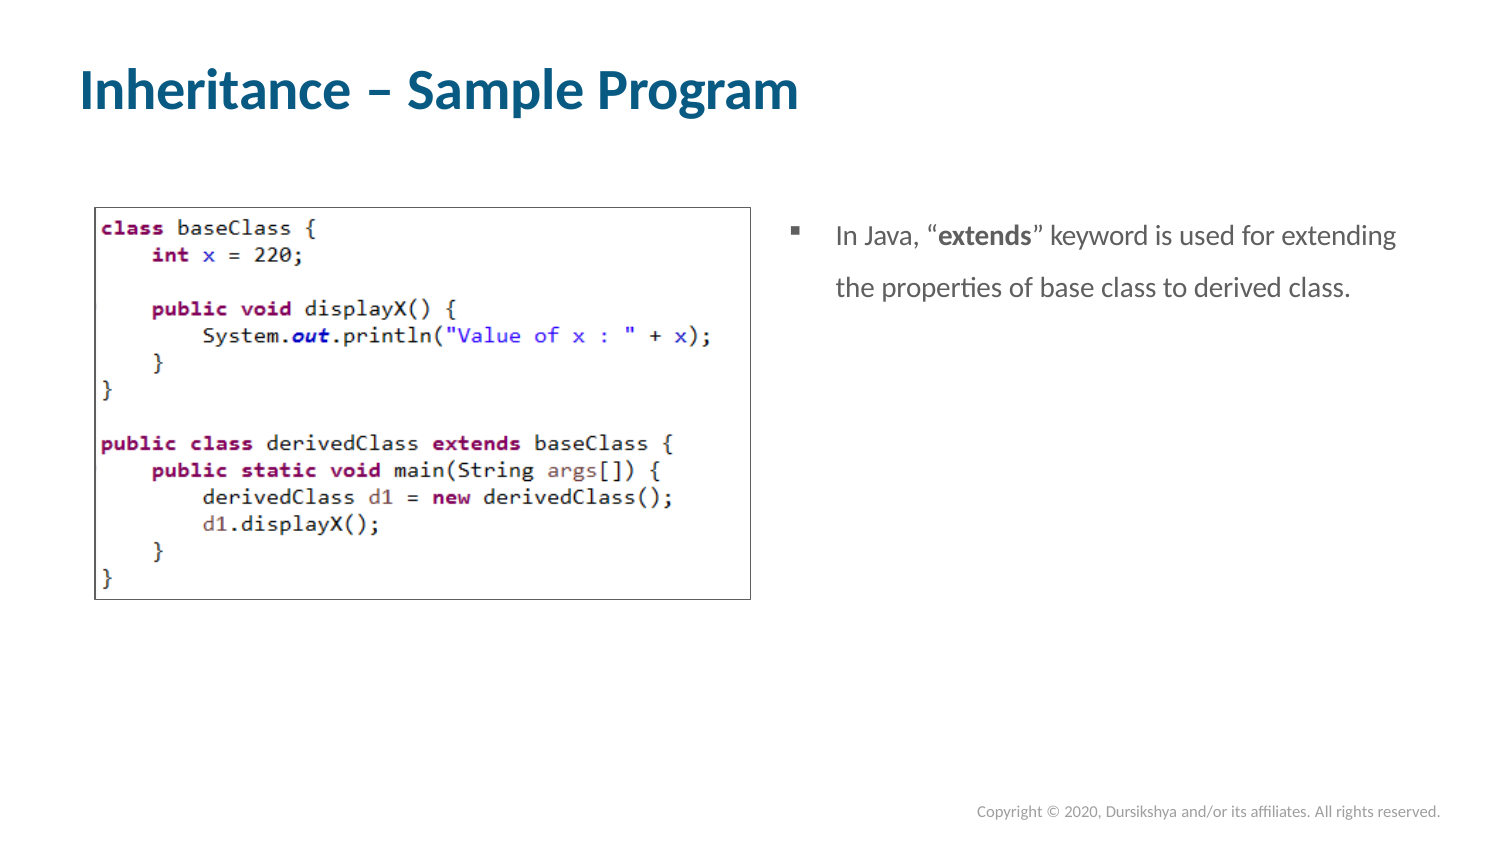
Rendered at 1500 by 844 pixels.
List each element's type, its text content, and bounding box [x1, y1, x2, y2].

footer Copyright © 2020, Dursikshya and/or its affiliates. All rights reserved. [975, 800, 1452, 844]
text_box In Java, “extends” keyword is used for extending the properties of base class to derived class. [786, 197, 1405, 304]
title Inheritance – Sample Program [77, 49, 806, 193]
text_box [93, 206, 752, 601]
